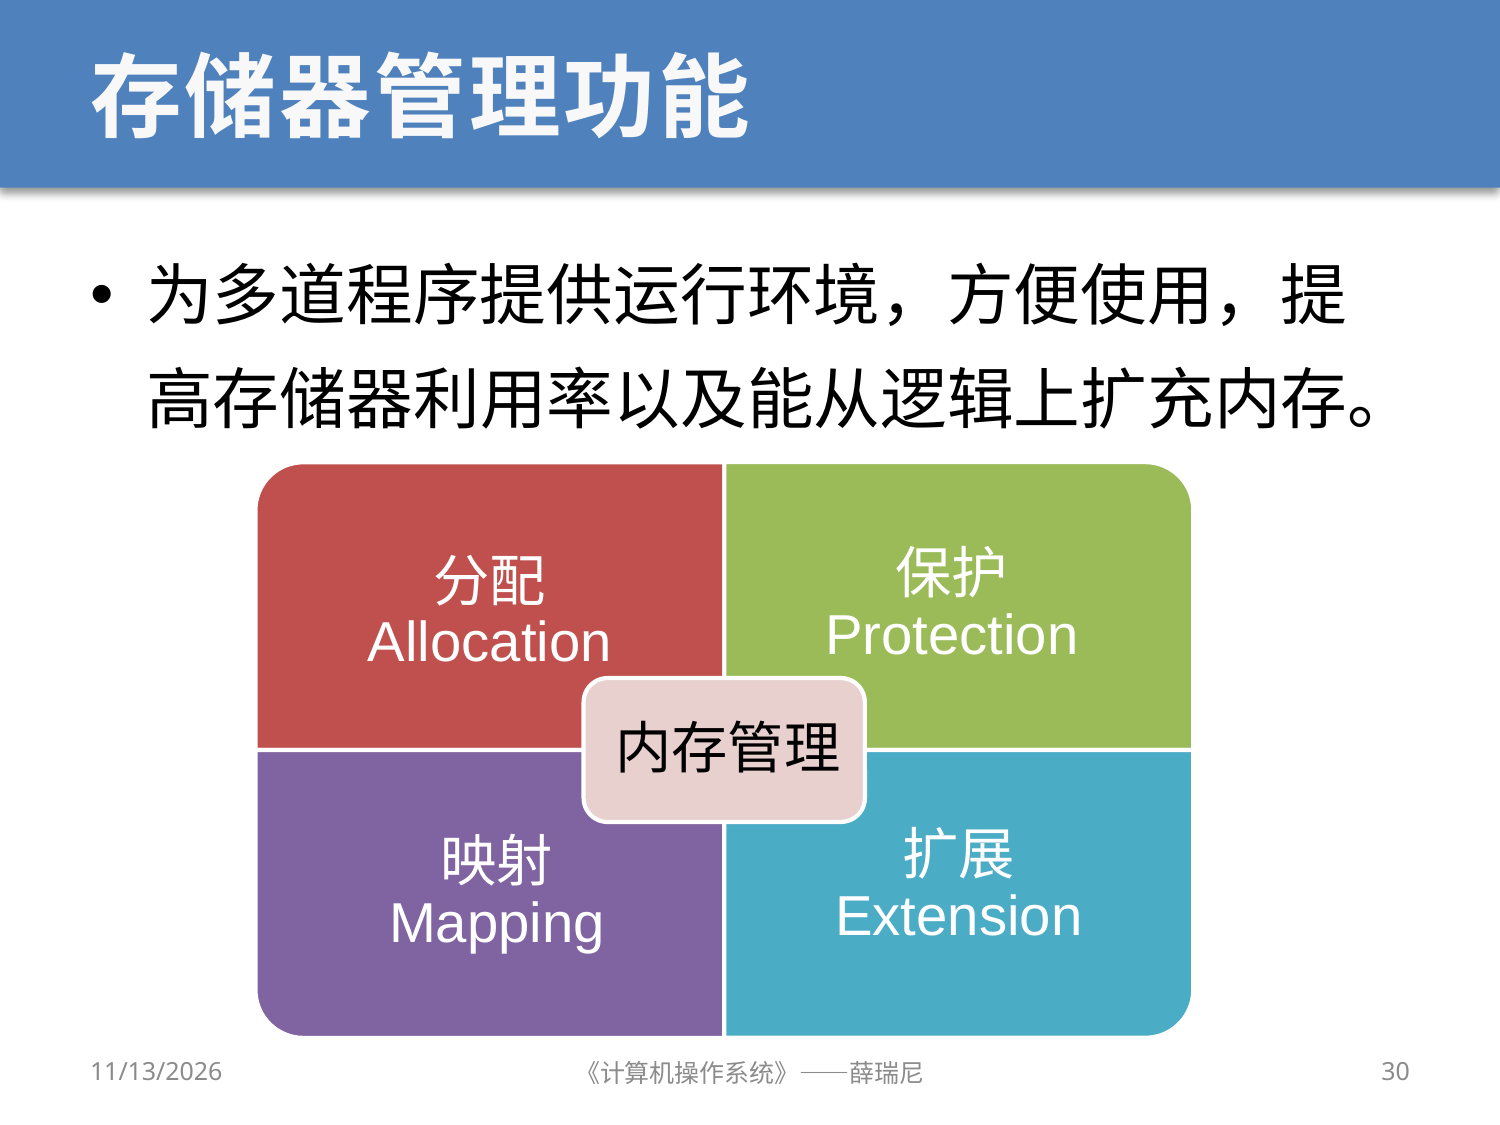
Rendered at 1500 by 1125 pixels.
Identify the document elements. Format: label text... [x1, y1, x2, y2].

slide_number 30 [1074, 1042, 1425, 1103]
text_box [255, 461, 1194, 1038]
title 存储器管理功能 [75, 0, 1425, 188]
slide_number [75, 1042, 425, 1103]
list 为多道程序提供运行环境，方便使用，提高存储器利用率以及能从逻辑上扩充内存。 [75, 221, 1425, 1021]
footer 《计算机操作系统》——薛瑞尼 [512, 1046, 988, 1103]
